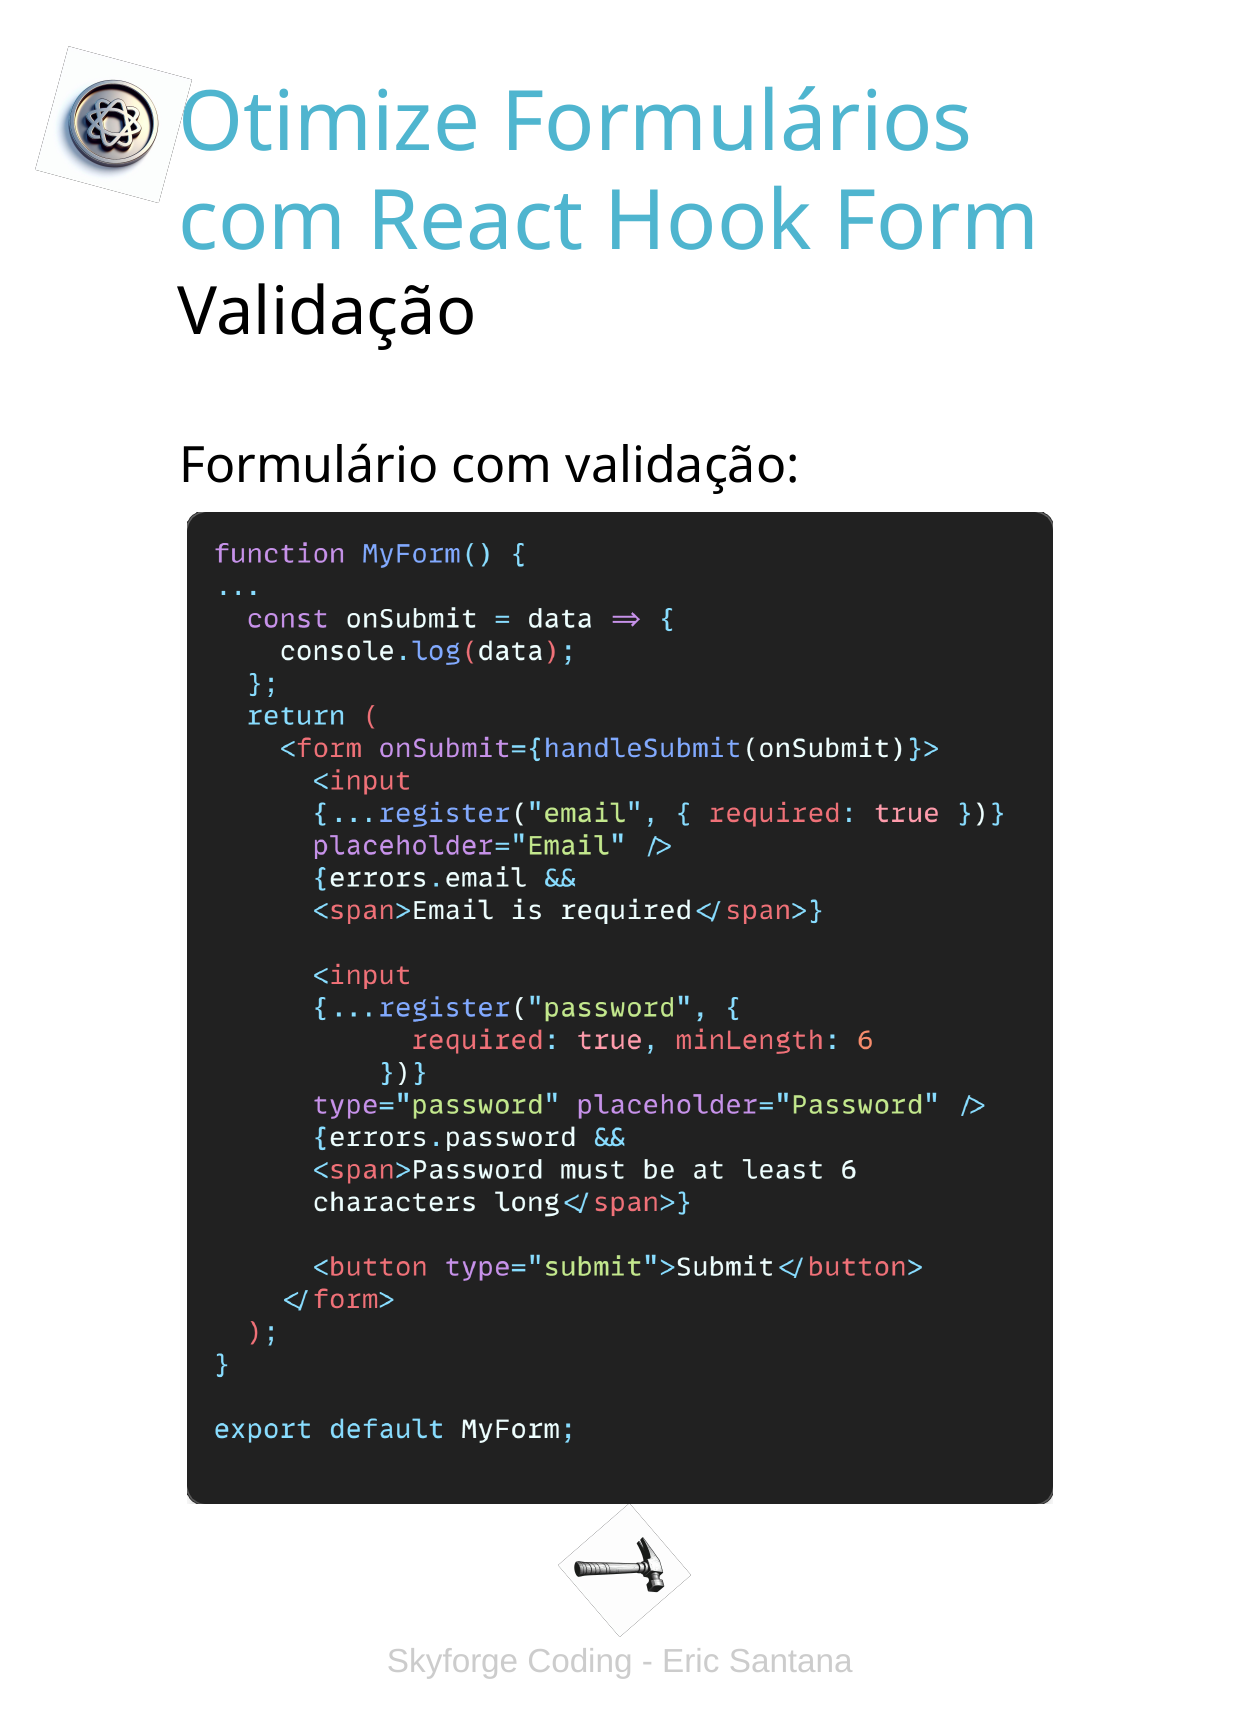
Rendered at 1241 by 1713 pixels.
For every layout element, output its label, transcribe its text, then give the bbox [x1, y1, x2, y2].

text_box Otimize Formulários com React Hook Form [163, 51, 1093, 333]
picture [187, 512, 1053, 1636]
picture [36, 47, 178, 203]
text_box Validação [162, 268, 1086, 366]
text_box Formulário com validação: [163, 416, 1087, 513]
